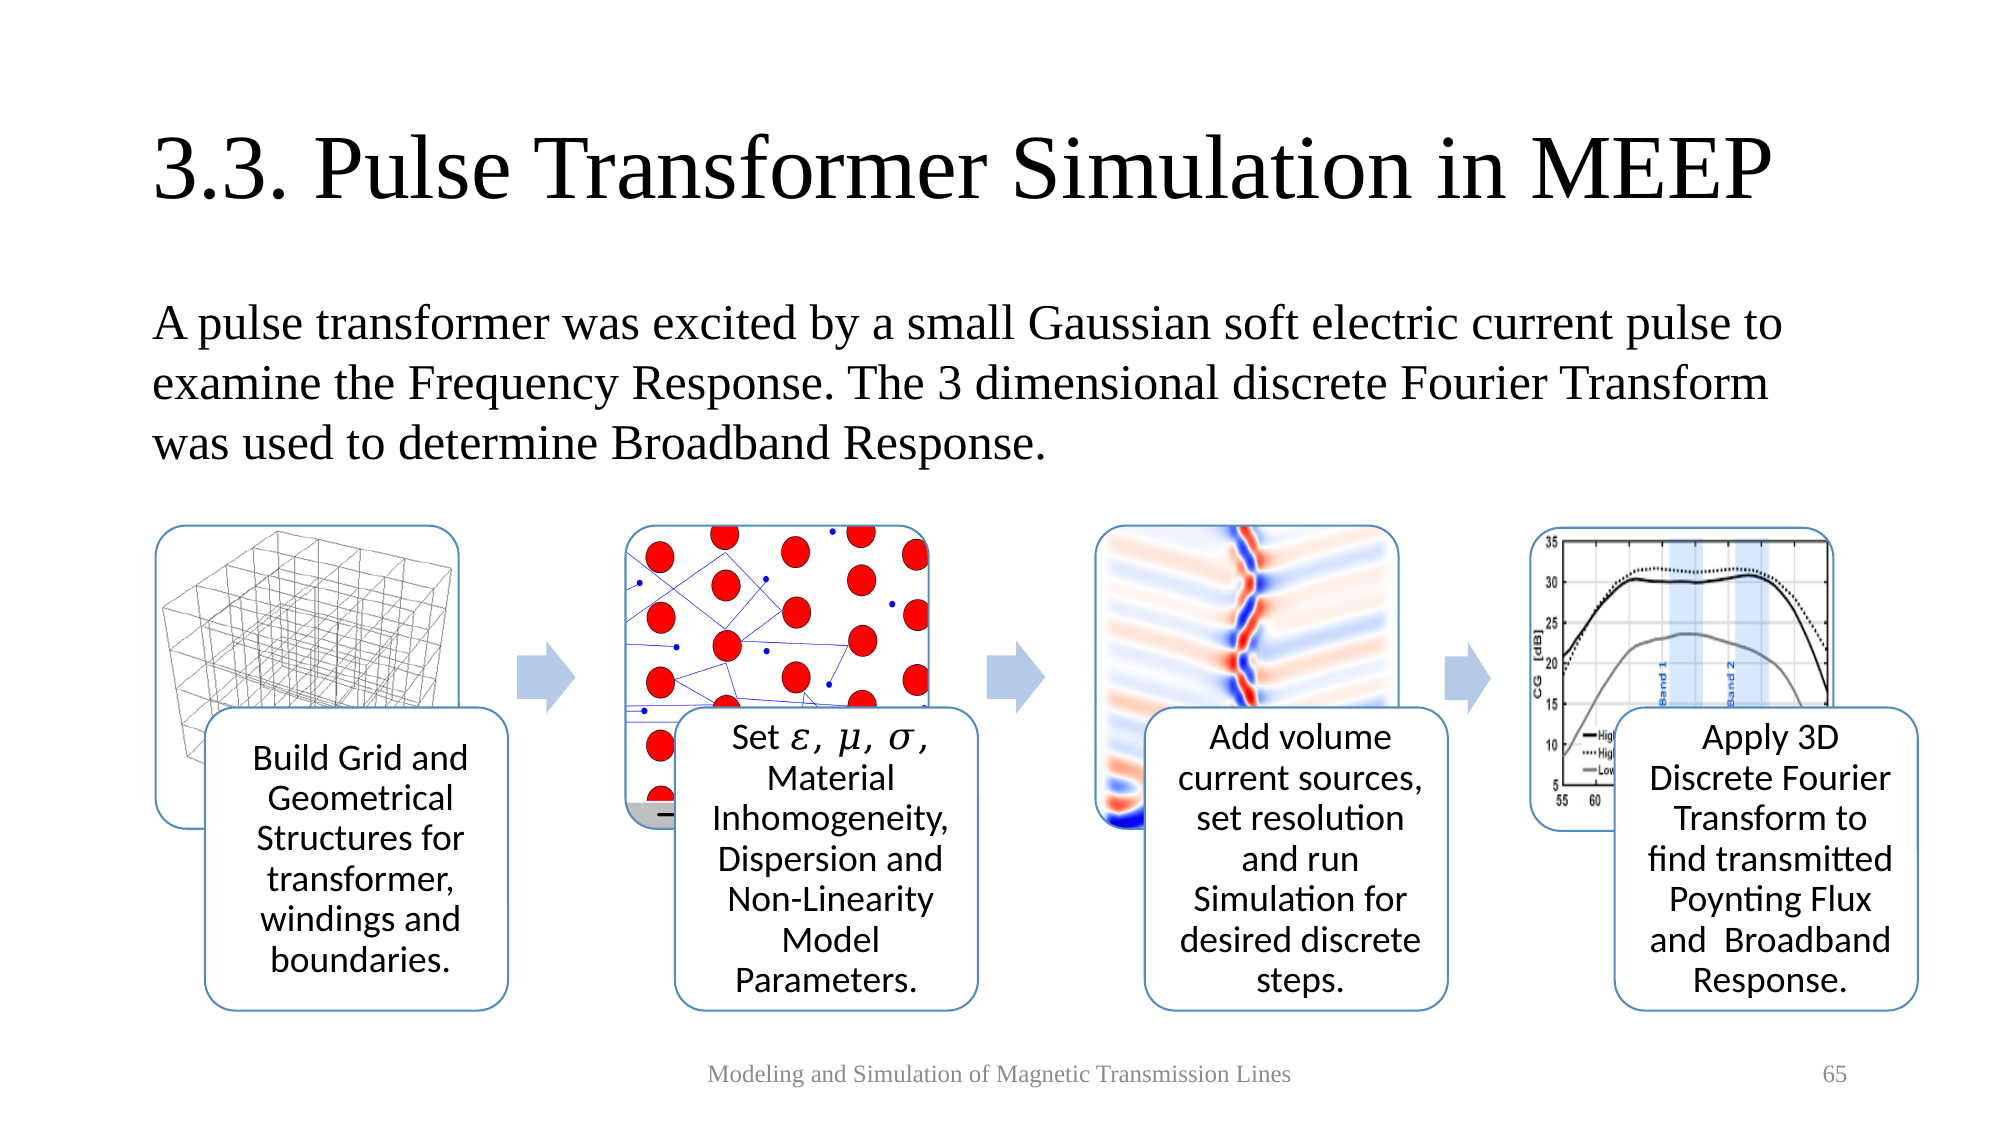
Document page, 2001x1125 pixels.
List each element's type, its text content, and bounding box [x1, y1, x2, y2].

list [155, 411, 1918, 1125]
title 3.3. Pulse Transformer Simulation in MEEP [137, 59, 1863, 278]
text_box A pulse transformer was excited by a small Gaussian soft electric current pulse to examine the Frequency Response. The 3 dimensional discrete Fourier Transform was used to determine Broadband Response. [137, 282, 1842, 538]
